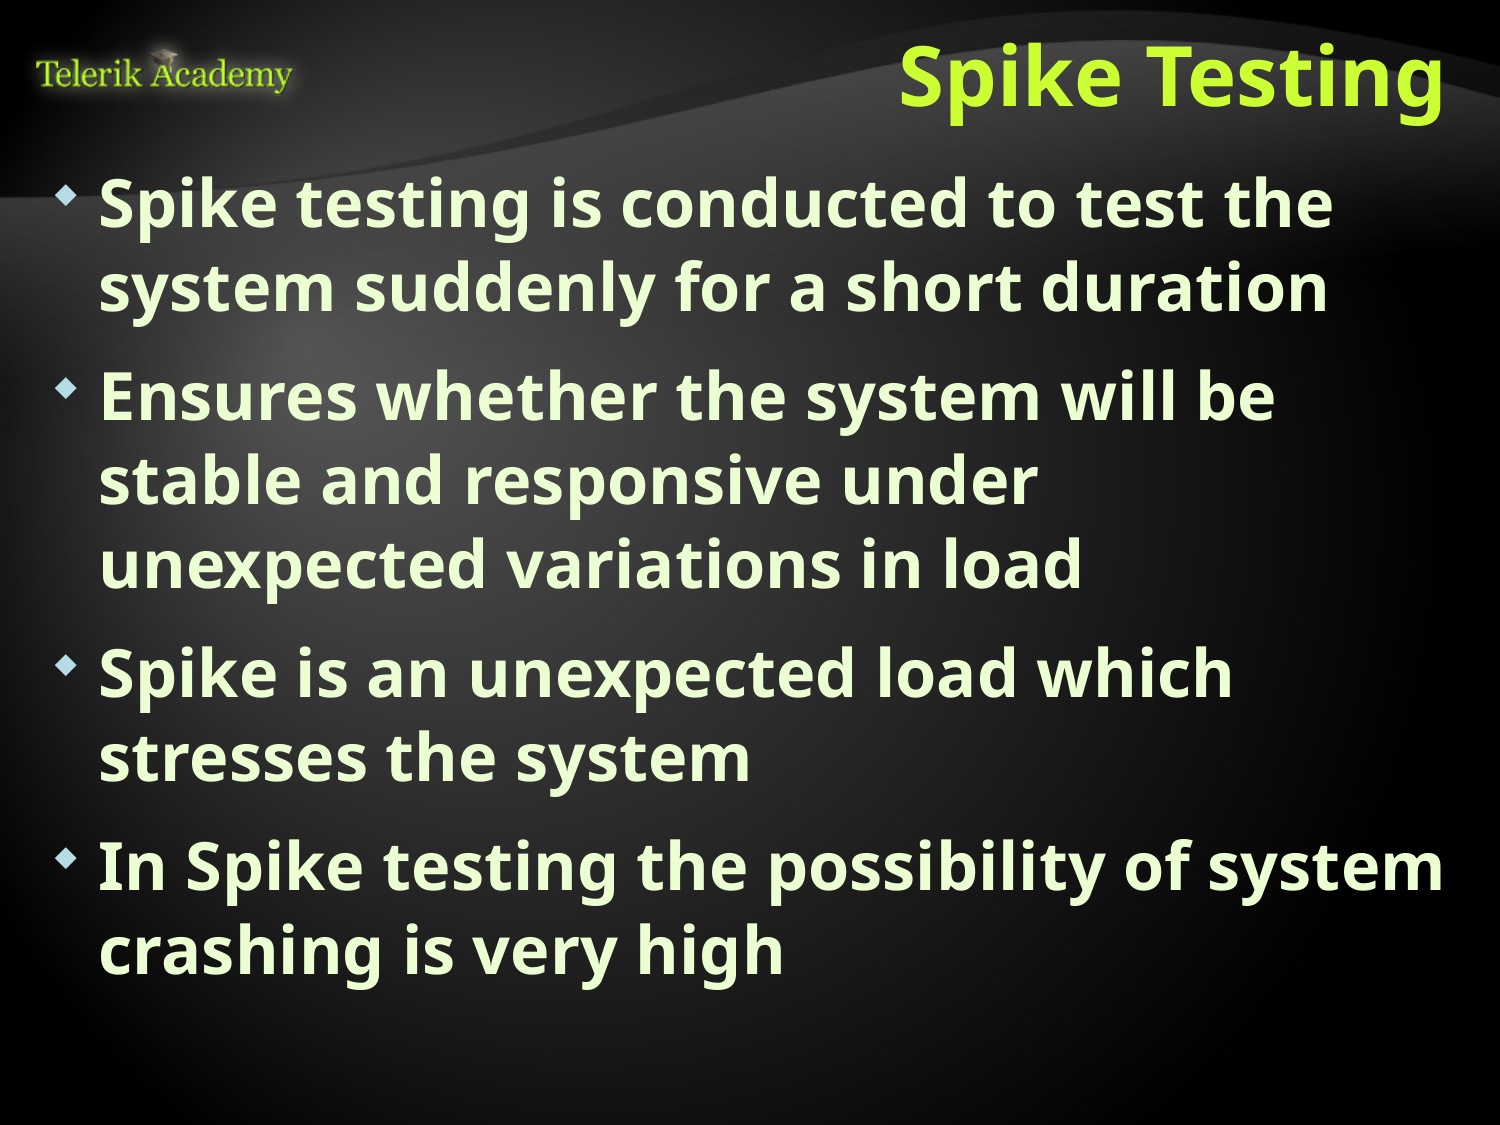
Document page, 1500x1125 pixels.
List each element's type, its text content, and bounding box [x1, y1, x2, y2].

list Spike testing is conducted to test the system suddenly for a short duration Ensures whether the system will be stable and responsive under unexpected variations in load Spike is an unexpected load which stresses the system In Spike testing the possibility of system crashing is very high [37, 149, 1463, 1100]
picture [0, 0, 1500, 1125]
title Spike Testing [300, 12, 1463, 149]
